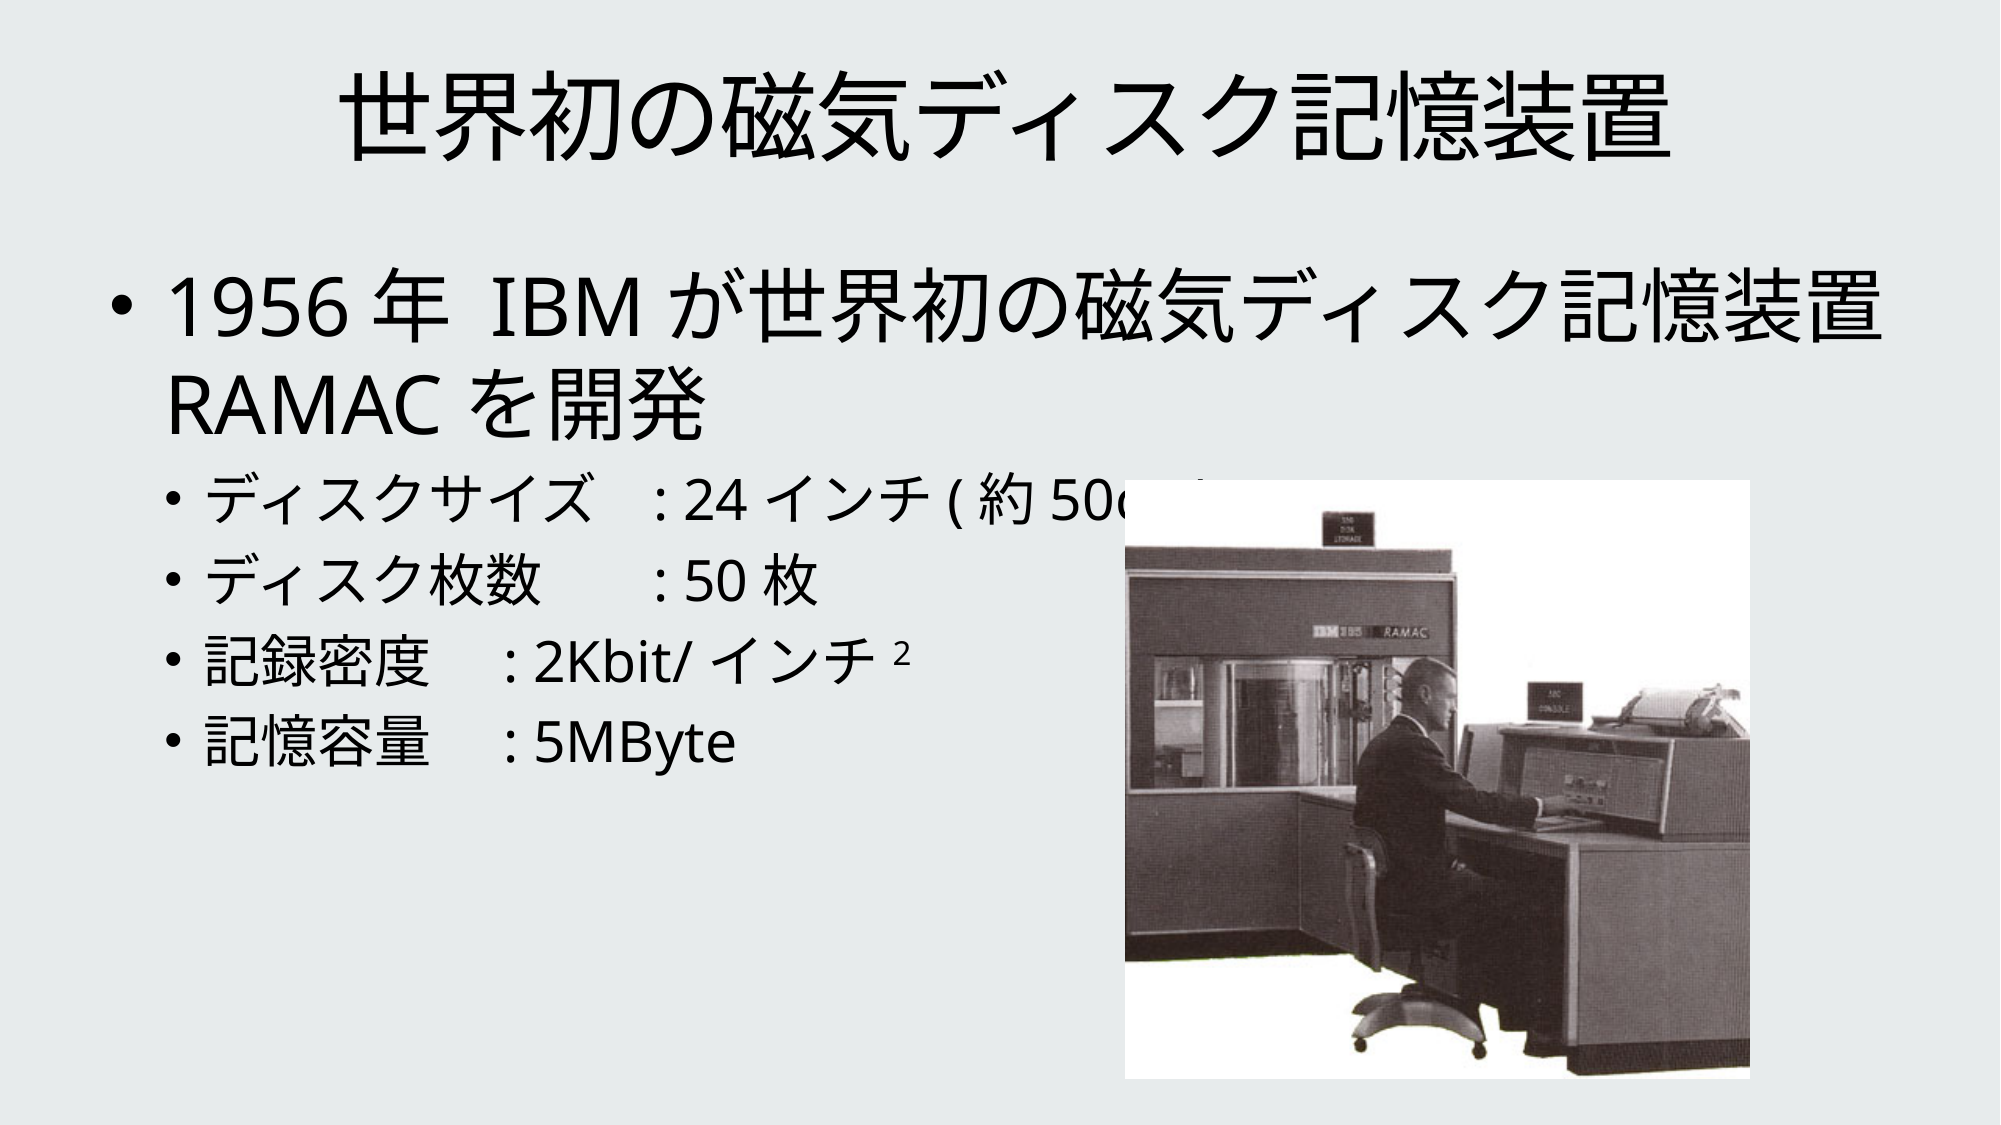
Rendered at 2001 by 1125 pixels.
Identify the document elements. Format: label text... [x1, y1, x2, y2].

list 1956年 IBMが世界初の磁気ディスク記憶装置RAMACを開発 ディスクサイズ : 24インチ(約50cm) ディスク枚数 : 50枚 記録密度 : 2Kbit/インチ2 記憶容量 : 5MByte [85, 240, 1916, 1032]
picture [1124, 480, 1751, 1080]
title 世界初の磁気ディスク記憶装置 [45, 47, 1966, 196]
